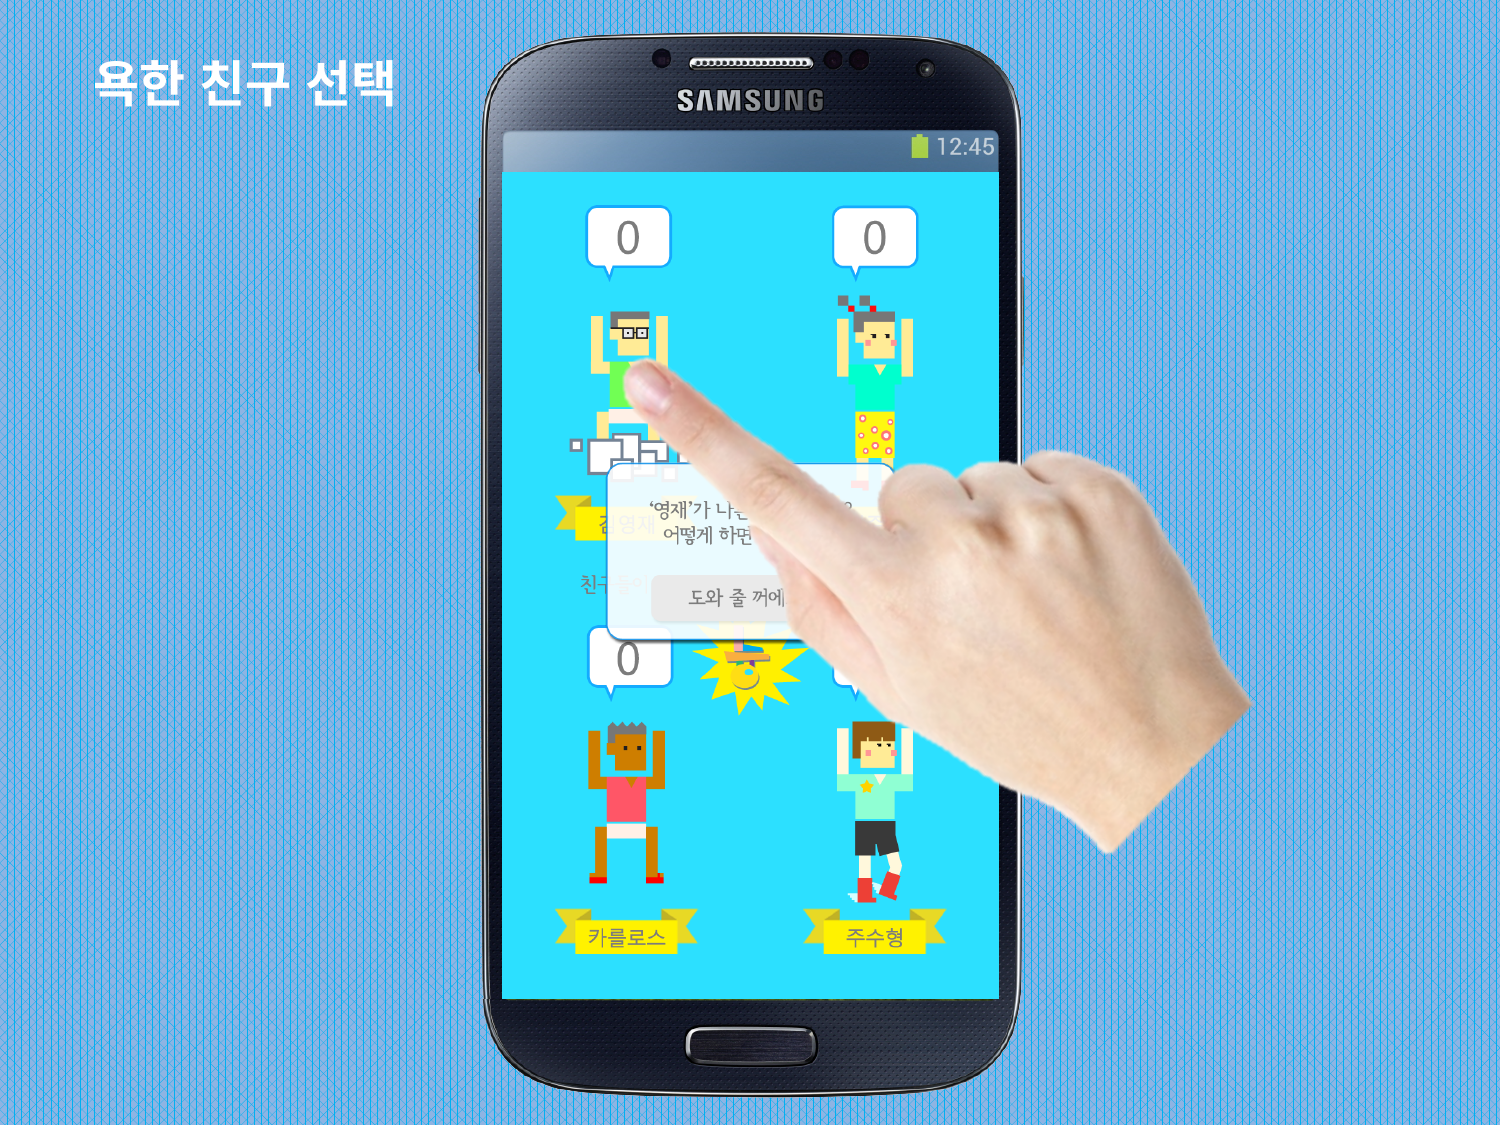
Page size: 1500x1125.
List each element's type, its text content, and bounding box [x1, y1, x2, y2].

picture [82, 529, 86, 539]
picture [212, 920, 217, 929]
picture [132, 232, 137, 240]
picture [191, 303, 195, 313]
picture [183, 972, 188, 980]
picture [227, 1007, 231, 1017]
picture [379, 149, 384, 169]
picture [1316, 1028, 1321, 1037]
picture [1396, 191, 1401, 199]
picture [1178, 78, 1183, 86]
picture [1396, 304, 1401, 312]
picture [1483, 93, 1488, 101]
picture [1396, 920, 1401, 929]
picture [1396, 458, 1401, 467]
picture [31, 848, 35, 919]
picture [1483, 833, 1488, 841]
picture [314, 920, 318, 960]
picture [1149, 1085, 1154, 1093]
picture [1418, 663, 1422, 693]
picture [1425, 1044, 1430, 1052]
picture [1375, 511, 1379, 694]
picture [212, 417, 217, 425]
picture [45, 1028, 50, 1037]
picture [183, 6, 188, 14]
picture [118, 935, 122, 945]
picture [16, 26, 20, 66]
picture [118, 185, 122, 205]
picture [1396, 78, 1401, 86]
picture [1295, 435, 1299, 847]
picture [132, 1116, 137, 1124]
picture [1382, 185, 1386, 205]
picture [16, 478, 20, 508]
picture [1483, 289, 1488, 297]
picture [263, 673, 267, 683]
picture [1483, 474, 1488, 482]
picture [1229, 971, 1234, 980]
picture [183, 602, 188, 610]
picture [1382, 442, 1386, 472]
picture [379, 540, 384, 549]
picture [379, 653, 384, 662]
picture [299, 535, 304, 544]
picture [161, 859, 166, 867]
picture [1360, 497, 1364, 710]
picture [132, 1085, 137, 1093]
picture [379, 694, 384, 703]
picture [1396, 211, 1401, 220]
picture [212, 1013, 217, 1021]
picture [161, 1003, 166, 1011]
picture [183, 715, 188, 723]
picture [82, 714, 86, 724]
picture [1193, 1048, 1197, 1058]
picture [1483, 1080, 1488, 1088]
picture [379, 355, 384, 364]
picture [1316, 853, 1321, 873]
picture [314, 26, 318, 44]
picture [132, 684, 137, 693]
picture [183, 489, 188, 497]
picture [299, 699, 304, 708]
picture [329, 437, 333, 549]
picture [212, 283, 217, 292]
picture [45, 535, 50, 544]
picture [212, 859, 217, 867]
picture [1098, 98, 1103, 107]
picture [1345, 889, 1350, 909]
picture [227, 822, 231, 832]
picture [1483, 381, 1488, 389]
picture [45, 699, 50, 708]
picture [1345, 98, 1350, 107]
picture [212, 365, 217, 374]
picture [1316, 370, 1321, 390]
picture [227, 709, 231, 719]
picture [1483, 813, 1488, 821]
picture [154, 488, 158, 498]
picture [1084, 113, 1088, 133]
picture [263, 303, 267, 313]
picture [299, 1079, 304, 1088]
picture [314, 211, 318, 251]
picture [45, 206, 50, 215]
picture [212, 437, 217, 446]
picture [154, 1115, 158, 1125]
picture [329, 1033, 333, 1073]
picture [212, 211, 217, 220]
picture [350, 432, 355, 441]
picture [1244, 0, 1248, 20]
picture [212, 622, 217, 631]
picture [314, 848, 318, 878]
picture [45, 565, 50, 575]
picture [132, 437, 137, 446]
picture [1483, 1, 1488, 9]
picture [314, 293, 318, 323]
picture [1316, 247, 1321, 256]
picture [1396, 406, 1401, 415]
picture [1483, 52, 1488, 60]
picture [299, 987, 304, 996]
picture [1483, 432, 1488, 441]
picture [118, 154, 122, 164]
picture [132, 1064, 137, 1073]
picture [45, 370, 50, 379]
picture [45, 853, 50, 862]
picture [1483, 165, 1488, 173]
picture [132, 129, 137, 138]
picture [379, 714, 384, 724]
picture [299, 586, 304, 595]
picture [161, 674, 166, 682]
picture [1425, 222, 1430, 230]
picture [299, 884, 304, 893]
picture [132, 355, 137, 364]
picture [227, 750, 231, 760]
picture [1483, 874, 1488, 882]
picture [212, 992, 217, 1001]
picture [1418, 365, 1422, 395]
picture [299, 452, 304, 462]
picture [183, 1054, 188, 1062]
picture [263, 601, 267, 611]
picture [1316, 432, 1321, 441]
picture [1367, 503, 1372, 702]
picture [1345, 1043, 1350, 1063]
picture [278, 699, 282, 739]
picture [16, 550, 20, 580]
picture [183, 16, 188, 24]
picture [241, 401, 246, 698]
picture [379, 1064, 384, 1073]
picture [1316, 997, 1321, 1006]
picture [1491, 41, 1495, 51]
picture [1084, 72, 1088, 92]
picture [299, 668, 304, 677]
picture [132, 561, 137, 569]
picture [350, 658, 355, 667]
picture [1149, 982, 1154, 990]
picture [561, 5, 565, 15]
picture [452, 591, 456, 611]
picture [416, 185, 420, 205]
picture [132, 263, 137, 271]
picture [161, 756, 166, 764]
picture [227, 154, 231, 164]
picture [1149, 16, 1154, 24]
picture [118, 565, 122, 575]
picture [67, 288, 71, 400]
picture [314, 663, 318, 693]
picture [1396, 6, 1401, 14]
picture [299, 360, 304, 369]
picture [1382, 329, 1386, 359]
picture [212, 684, 217, 692]
picture [299, 494, 304, 503]
picture [132, 427, 137, 436]
picture [212, 222, 217, 230]
picture [1098, 992, 1103, 1001]
picture [1345, 293, 1350, 313]
picture [82, 1012, 86, 1022]
picture [132, 776, 137, 785]
picture [1418, 180, 1422, 210]
picture [1382, 216, 1386, 246]
picture [1316, 391, 1321, 400]
picture [45, 843, 50, 852]
picture [45, 976, 50, 986]
picture [1382, 709, 1386, 729]
picture [191, 1084, 195, 1094]
picture [212, 735, 217, 744]
picture [183, 797, 188, 805]
picture [1229, 139, 1234, 148]
picture [1345, 375, 1350, 395]
picture [1178, 98, 1183, 107]
picture [379, 601, 384, 611]
picture [1433, 566, 1437, 633]
picture [379, 910, 384, 919]
picture [278, 514, 282, 544]
picture [183, 849, 188, 857]
picture [45, 802, 50, 811]
picture [1258, 997, 1263, 1125]
picture [161, 160, 166, 168]
picture [31, 622, 35, 662]
picture [45, 134, 50, 143]
picture [161, 458, 166, 466]
picture [1483, 679, 1488, 687]
picture [299, 185, 304, 194]
picture [379, 807, 384, 816]
picture [1345, 365, 1350, 374]
picture [45, 185, 50, 205]
picture [416, 113, 420, 133]
picture [31, 139, 35, 251]
picture [299, 288, 304, 297]
picture [379, 468, 384, 477]
picture [329, 252, 333, 323]
picture [314, 889, 318, 919]
picture [212, 396, 217, 405]
picture [212, 951, 217, 960]
picture [132, 931, 137, 939]
picture [299, 350, 304, 359]
picture [132, 520, 137, 528]
picture [299, 925, 304, 934]
picture [1316, 966, 1321, 986]
picture [132, 222, 137, 230]
picture [154, 704, 158, 724]
picture [16, 776, 20, 806]
picture [1396, 36, 1401, 45]
picture [350, 915, 355, 924]
picture [1483, 206, 1488, 214]
picture [1345, 961, 1350, 970]
picture [1273, 160, 1277, 969]
picture [379, 406, 384, 415]
picture [132, 139, 137, 148]
picture [1396, 334, 1401, 343]
picture [67, 812, 71, 883]
picture [299, 473, 304, 482]
picture [1178, 992, 1183, 1001]
picture [82, 416, 86, 426]
picture [1295, 144, 1299, 246]
picture [1229, 1074, 1234, 1083]
picture [154, 0, 158, 15]
picture [161, 345, 166, 353]
picture [1157, 77, 1161, 87]
picture [1157, 1012, 1161, 1022]
picture [1178, 972, 1183, 980]
picture [161, 643, 166, 651]
picture [1345, 838, 1350, 847]
picture [299, 298, 304, 307]
picture [416, 154, 420, 164]
picture [1483, 772, 1488, 780]
picture [161, 479, 166, 487]
picture [750, 0, 754, 15]
picture [1483, 854, 1488, 862]
picture [45, 822, 50, 832]
picture [212, 961, 217, 970]
picture [1149, 68, 1154, 76]
picture [1425, 530, 1430, 538]
picture [1345, 396, 1350, 405]
picture [45, 237, 50, 246]
picture [1353, 490, 1357, 717]
picture [314, 437, 318, 477]
picture [299, 730, 304, 739]
picture [31, 1074, 35, 1125]
picture [1396, 879, 1401, 888]
picture [1345, 766, 1350, 775]
picture [212, 818, 217, 826]
picture [1178, 88, 1183, 96]
picture [161, 1044, 166, 1052]
picture [45, 956, 50, 965]
picture [1048, 0, 1052, 15]
picture [183, 335, 188, 343]
picture [45, 925, 50, 934]
picture [379, 447, 384, 467]
picture [684, 1115, 689, 1125]
picture [1483, 556, 1488, 564]
picture [278, 360, 282, 400]
picture [212, 1023, 217, 1032]
picture [379, 776, 384, 785]
picture [379, 560, 384, 570]
picture [161, 818, 166, 826]
picture [191, 560, 195, 570]
picture [1483, 350, 1488, 358]
picture [1345, 817, 1350, 837]
picture [183, 201, 188, 209]
picture [161, 314, 166, 322]
picture [212, 6, 217, 14]
picture [350, 370, 355, 400]
picture [437, 699, 442, 996]
picture [329, 848, 333, 919]
picture [1084, 1038, 1088, 1068]
picture [1345, 786, 1350, 806]
picture [1396, 509, 1401, 518]
picture [132, 458, 137, 466]
picture [350, 555, 355, 585]
picture [1483, 1039, 1488, 1047]
picture [299, 966, 304, 975]
picture [1483, 1018, 1488, 1026]
picture [132, 314, 137, 323]
picture [379, 262, 384, 272]
picture [1483, 638, 1488, 646]
picture [132, 540, 137, 549]
picture [45, 52, 50, 61]
picture [1229, 1054, 1234, 1063]
picture [299, 740, 304, 749]
picture [1483, 1059, 1488, 1067]
picture [299, 154, 304, 164]
picture [1425, 273, 1430, 281]
picture [212, 1003, 217, 1011]
picture [183, 417, 188, 425]
picture [1382, 853, 1386, 873]
picture [1316, 874, 1321, 883]
picture [1483, 782, 1488, 790]
picture [183, 756, 188, 764]
picture [379, 488, 384, 498]
picture [1454, 586, 1459, 610]
picture [1316, 62, 1321, 71]
picture [1396, 160, 1401, 169]
picture [764, 1, 769, 9]
picture [452, 930, 456, 950]
picture [859, 5, 863, 15]
picture [546, 1, 551, 9]
picture [416, 750, 420, 760]
picture [132, 622, 137, 631]
picture [82, 221, 86, 241]
picture [1345, 57, 1350, 66]
picture [161, 602, 166, 610]
picture [278, 1110, 282, 1125]
picture [1447, 579, 1451, 618]
picture [452, 293, 456, 313]
picture [365, 0, 369, 44]
picture [350, 288, 355, 318]
picture [1396, 1043, 1401, 1052]
picture [132, 674, 137, 682]
picture [45, 812, 50, 821]
picture [183, 458, 188, 466]
picture [183, 253, 188, 261]
picture [1345, 478, 1350, 726]
picture [299, 555, 304, 564]
picture [227, 380, 231, 390]
picture [132, 191, 137, 199]
picture [1396, 88, 1401, 97]
picture [191, 786, 195, 796]
picture [379, 129, 384, 138]
picture [132, 951, 137, 960]
picture [452, 149, 456, 169]
picture [132, 242, 137, 251]
picture [416, 226, 420, 236]
picture [1396, 756, 1401, 765]
picture [132, 1074, 137, 1083]
picture [45, 884, 50, 893]
picture [1295, 252, 1299, 436]
picture [299, 1090, 304, 1099]
picture [299, 720, 304, 729]
picture [350, 956, 355, 965]
picture [118, 750, 122, 760]
picture [1178, 1003, 1183, 1011]
picture [16, 324, 20, 364]
picture [379, 673, 384, 683]
picture [45, 627, 50, 636]
picture [161, 181, 166, 189]
picture [212, 807, 217, 816]
picture [1048, 1084, 1052, 1104]
picture [1483, 987, 1488, 995]
picture [45, 247, 50, 256]
picture [1396, 715, 1401, 723]
picture [183, 304, 188, 312]
picture [452, 447, 456, 467]
picture [350, 257, 355, 287]
picture [1244, 1038, 1248, 1068]
picture [45, 483, 50, 492]
picture [45, 935, 50, 945]
picture [1418, 889, 1422, 919]
picture [299, 278, 304, 287]
picture [1316, 411, 1321, 431]
picture [314, 1002, 318, 1032]
picture [132, 869, 137, 877]
picture [212, 314, 217, 323]
picture [1120, 966, 1125, 1125]
picture [45, 11, 50, 20]
picture [82, 673, 86, 683]
picture [263, 488, 267, 498]
picture [299, 935, 304, 945]
picture [45, 21, 50, 30]
picture [16, 848, 20, 878]
picture [82, 303, 86, 313]
picture [16, 211, 20, 251]
picture [1396, 386, 1401, 395]
picture [1345, 283, 1350, 292]
picture [67, 514, 71, 585]
picture [278, 997, 282, 1037]
picture [314, 1115, 318, 1125]
picture [1491, 339, 1495, 349]
picture [1404, 538, 1408, 663]
picture [1316, 802, 1321, 811]
picture [379, 5, 384, 15]
picture [1483, 792, 1488, 800]
picture [1425, 828, 1430, 836]
picture [31, 776, 35, 847]
picture [1316, 401, 1321, 410]
picture [452, 817, 456, 837]
picture [437, 0, 442, 521]
picture [1345, 725, 1350, 734]
picture [1396, 1074, 1401, 1083]
picture [118, 257, 122, 277]
picture [1316, 288, 1321, 297]
picture [270, 412, 275, 420]
picture [132, 797, 137, 806]
picture [1396, 1054, 1401, 1063]
picture [1483, 268, 1488, 276]
picture [154, 560, 158, 580]
picture [459, 6, 464, 14]
picture [45, 62, 50, 71]
picture [1483, 617, 1488, 625]
picture [1483, 360, 1488, 369]
picture [1178, 140, 1183, 148]
picture [1483, 145, 1488, 153]
picture [161, 1095, 166, 1103]
picture [212, 530, 217, 538]
picture [212, 674, 217, 682]
picture [1098, 129, 1103, 138]
picture [1425, 78, 1430, 86]
picture [45, 319, 50, 328]
picture [379, 396, 384, 405]
picture [212, 848, 217, 857]
picture [1382, 1038, 1386, 1068]
picture [183, 931, 188, 939]
picture [278, 31, 282, 44]
picture [452, 704, 456, 724]
picture [1396, 848, 1401, 857]
picture [212, 304, 217, 312]
picture [132, 766, 137, 775]
picture [1396, 221, 1401, 230]
picture [1396, 57, 1401, 66]
picture [1396, 489, 1401, 497]
picture [183, 376, 188, 384]
picture [191, 231, 195, 241]
picture [1425, 458, 1430, 466]
picture [1149, 1075, 1154, 1083]
picture [299, 576, 304, 585]
picture [191, 529, 195, 539]
picture [379, 550, 384, 559]
picture [132, 252, 137, 261]
picture [1396, 180, 1401, 189]
picture [1382, 31, 1386, 61]
picture [45, 668, 50, 677]
picture [191, 673, 195, 683]
picture [67, 401, 71, 513]
picture [154, 221, 158, 241]
picture [1483, 946, 1488, 954]
picture [118, 524, 122, 534]
picture [132, 725, 137, 734]
picture [212, 499, 217, 507]
picture [212, 252, 217, 261]
picture [212, 489, 217, 497]
picture [1483, 700, 1488, 708]
picture [45, 493, 50, 503]
picture [299, 781, 304, 790]
picture [299, 319, 304, 328]
picture [452, 190, 456, 200]
picture [1345, 745, 1350, 765]
picture [16, 920, 20, 960]
picture [132, 417, 137, 425]
picture [161, 746, 166, 754]
picture [227, 411, 231, 421]
picture [1316, 278, 1321, 287]
picture [1345, 447, 1350, 467]
picture [132, 633, 137, 641]
picture [1483, 895, 1488, 903]
picture [1178, 1075, 1183, 1083]
picture [183, 838, 188, 846]
picture [379, 139, 384, 148]
picture [1098, 57, 1103, 66]
picture [1316, 1007, 1321, 1027]
picture [1483, 319, 1488, 328]
picture [416, 637, 420, 647]
picture [132, 509, 137, 518]
picture [1418, 478, 1422, 508]
picture [183, 499, 188, 507]
picture [67, 884, 71, 996]
picture [1418, 776, 1422, 806]
picture [212, 458, 217, 466]
picture [241, 120, 246, 400]
picture [299, 144, 304, 153]
picture [161, 705, 166, 713]
picture [379, 1074, 384, 1083]
picture [379, 663, 384, 672]
picture [1396, 201, 1401, 210]
picture [183, 736, 188, 744]
picture [1483, 628, 1488, 636]
picture [212, 890, 217, 898]
picture [452, 560, 456, 580]
picture [379, 375, 384, 385]
picture [1425, 869, 1430, 877]
picture [1425, 232, 1430, 240]
picture [1483, 134, 1488, 143]
picture [31, 437, 35, 477]
picture [1098, 1023, 1103, 1032]
picture [31, 252, 35, 323]
picture [183, 890, 188, 898]
picture [118, 339, 122, 349]
picture [1316, 113, 1321, 133]
picture [365, 1110, 369, 1125]
picture [161, 797, 166, 805]
picture [1483, 124, 1488, 132]
picture [1316, 72, 1321, 92]
picture [1396, 170, 1401, 179]
picture [161, 684, 166, 692]
picture [132, 365, 137, 374]
picture [212, 1075, 217, 1083]
picture [931, 1115, 936, 1124]
picture [132, 787, 137, 795]
picture [183, 551, 188, 559]
picture [212, 170, 217, 179]
picture [1396, 437, 1401, 446]
picture [31, 26, 35, 66]
picture [1425, 376, 1430, 384]
picture [263, 971, 267, 981]
picture [161, 489, 166, 497]
picture [1098, 1033, 1103, 1042]
picture [1324, 463, 1328, 748]
picture [379, 16, 384, 25]
picture [1149, 150, 1154, 158]
picture [16, 139, 20, 179]
picture [118, 298, 122, 318]
picture [1345, 992, 1350, 1001]
picture [1098, 1115, 1103, 1124]
picture [1418, 704, 1422, 734]
picture [299, 1028, 304, 1037]
picture [154, 262, 158, 282]
picture [299, 1048, 304, 1058]
picture [45, 997, 50, 1006]
picture [45, 648, 50, 657]
picture [1316, 93, 1321, 102]
picture [350, 843, 355, 852]
picture [132, 591, 137, 600]
picture [416, 0, 420, 20]
picture [1098, 1085, 1103, 1093]
picture [379, 170, 384, 179]
picture [299, 812, 304, 821]
picture [183, 787, 188, 795]
picture [161, 910, 166, 918]
picture [452, 786, 456, 796]
picture [1483, 340, 1488, 348]
picture [299, 956, 304, 965]
picture [132, 468, 137, 477]
picture [1345, 314, 1350, 323]
picture [1396, 1033, 1401, 1042]
picture [1396, 951, 1401, 960]
picture [1396, 417, 1401, 425]
picture [161, 777, 166, 785]
picture [350, 483, 355, 513]
picture [1425, 1013, 1430, 1021]
picture [16, 817, 20, 847]
picture [212, 972, 217, 980]
picture [459, 17, 464, 1113]
picture [183, 1085, 188, 1093]
picture [212, 1064, 217, 1073]
picture [212, 1095, 217, 1103]
picture [1345, 1105, 1350, 1114]
picture [1396, 745, 1401, 754]
picture [183, 191, 188, 199]
picture [1316, 442, 1321, 457]
picture [379, 427, 384, 436]
picture [212, 160, 217, 168]
picture [212, 129, 217, 138]
picture [299, 864, 304, 873]
picture [416, 298, 420, 318]
picture [1425, 304, 1430, 312]
picture [1396, 982, 1401, 991]
picture [1396, 869, 1401, 878]
picture [212, 571, 217, 579]
picture [350, 1069, 355, 1078]
picture [1483, 1111, 1488, 1119]
picture [452, 406, 456, 426]
picture [132, 1044, 137, 1052]
picture [365, 586, 369, 698]
picture [1418, 1115, 1422, 1125]
picture [67, 699, 71, 811]
picture [1483, 926, 1488, 934]
picture [1396, 293, 1401, 302]
picture [183, 818, 188, 826]
picture [1098, 1074, 1103, 1083]
picture [1098, 36, 1103, 45]
picture [1418, 252, 1422, 282]
picture [132, 201, 137, 210]
picture [314, 519, 318, 549]
picture [350, 771, 355, 780]
picture [45, 915, 50, 924]
picture [452, 971, 456, 991]
picture [379, 622, 384, 631]
picture [350, 31, 355, 44]
picture [299, 822, 304, 831]
picture [1396, 828, 1401, 836]
picture [329, 0, 333, 25]
picture [299, 309, 304, 318]
picture [299, 504, 304, 513]
picture [45, 1089, 50, 1099]
picture [1345, 879, 1350, 888]
picture [379, 920, 384, 929]
picture [1382, 822, 1386, 842]
picture [45, 761, 50, 770]
picture [1418, 447, 1422, 467]
picture [212, 386, 217, 394]
picture [1149, 37, 1154, 45]
picture [1396, 16, 1401, 25]
picture [212, 910, 217, 918]
picture [1418, 108, 1422, 138]
picture [16, 293, 20, 323]
picture [299, 237, 304, 246]
picture [416, 822, 420, 832]
picture [299, 915, 304, 924]
picture [45, 411, 50, 421]
picture [474, 0, 1255, 1125]
picture [452, 632, 456, 652]
picture [416, 1048, 420, 1058]
picture [299, 617, 304, 626]
picture [45, 339, 50, 349]
picture [31, 324, 35, 364]
picture [1258, 0, 1263, 996]
picture [1396, 149, 1401, 158]
picture [263, 262, 267, 272]
picture [1345, 26, 1350, 35]
picture [416, 863, 420, 873]
picture [1345, 108, 1350, 128]
picture [132, 1054, 137, 1062]
picture [45, 1059, 50, 1068]
picture [1418, 552, 1422, 648]
picture [350, 586, 355, 616]
picture [132, 910, 137, 919]
picture [379, 1115, 384, 1124]
picture [1316, 781, 1321, 801]
picture [31, 1033, 35, 1073]
picture [132, 879, 137, 888]
picture [416, 935, 420, 945]
picture [1345, 1033, 1350, 1042]
picture [118, 894, 122, 914]
picture [1425, 150, 1430, 158]
picture [1396, 530, 1401, 671]
picture [379, 314, 384, 323]
picture [1178, 119, 1183, 127]
picture [1483, 648, 1488, 656]
picture [1178, 982, 1183, 990]
picture [299, 381, 304, 390]
picture [1098, 47, 1103, 56]
picture [416, 668, 420, 688]
picture [227, 226, 231, 236]
picture [416, 483, 420, 503]
picture [401, 0, 405, 44]
picture [212, 705, 217, 713]
picture [45, 329, 50, 338]
picture [750, 1115, 754, 1125]
picture [350, 1079, 355, 1109]
picture [299, 0, 304, 9]
picture [1178, 1054, 1183, 1062]
picture [329, 776, 333, 847]
picture [227, 976, 231, 986]
picture [350, 473, 355, 482]
picture [183, 263, 188, 271]
picture [270, 566, 275, 574]
picture [299, 1110, 304, 1119]
picture [379, 365, 384, 374]
picture [452, 108, 456, 128]
picture [1483, 453, 1488, 461]
picture [1396, 817, 1401, 826]
picture [299, 226, 304, 236]
picture [1149, 972, 1154, 980]
picture [299, 442, 304, 451]
picture [263, 416, 267, 426]
picture [401, 848, 405, 1125]
picture [416, 709, 420, 729]
picture [1396, 787, 1401, 795]
picture [132, 1105, 137, 1114]
picture [1149, 47, 1154, 55]
picture [82, 262, 86, 272]
picture [161, 150, 166, 158]
picture [452, 36, 456, 56]
picture [379, 1002, 384, 1011]
picture [1098, 1054, 1103, 1063]
picture [416, 966, 420, 986]
picture [1389, 524, 1393, 679]
picture [1229, 1002, 1234, 1011]
picture [1483, 669, 1488, 677]
picture [299, 977, 304, 986]
picture [1425, 643, 1430, 651]
picture [350, 730, 355, 739]
picture [1483, 484, 1488, 492]
picture [16, 406, 20, 436]
picture [132, 961, 137, 970]
picture [212, 941, 217, 949]
picture [314, 622, 318, 662]
picture [45, 555, 50, 564]
picture [1425, 407, 1430, 415]
picture [212, 900, 217, 908]
picture [183, 643, 188, 651]
picture [161, 386, 166, 394]
picture [902, 6, 907, 14]
picture [45, 442, 50, 451]
picture [379, 735, 384, 744]
picture [1418, 67, 1422, 97]
picture [183, 612, 188, 620]
picture [1149, 6, 1154, 14]
picture [191, 447, 195, 457]
picture [379, 334, 384, 354]
picture [191, 1012, 195, 1022]
picture [416, 411, 420, 431]
picture [1425, 6, 1430, 14]
picture [154, 293, 158, 313]
picture [350, 853, 355, 883]
picture [1244, 72, 1248, 102]
picture [1411, 545, 1415, 656]
picture [16, 252, 20, 282]
picture [1396, 67, 1401, 76]
picture [1149, 119, 1154, 127]
picture [1418, 221, 1422, 241]
picture [365, 401, 369, 585]
picture [1229, 1115, 1234, 1124]
picture [1367, 0, 1372, 502]
picture [1382, 370, 1386, 390]
picture [45, 360, 50, 369]
picture [1483, 278, 1488, 286]
picture [82, 899, 86, 909]
picture [1483, 371, 1488, 379]
picture [1396, 252, 1401, 261]
picture [1149, 1023, 1154, 1031]
picture [154, 858, 158, 878]
picture [278, 1038, 282, 1068]
picture [1280, 1074, 1284, 1104]
picture [212, 540, 217, 549]
picture [401, 545, 405, 847]
picture [263, 1012, 267, 1022]
picture [183, 828, 188, 836]
picture [278, 175, 282, 215]
picture [1396, 478, 1401, 487]
picture [132, 324, 137, 333]
picture [379, 293, 384, 302]
picture [132, 571, 137, 579]
picture [1483, 176, 1488, 184]
picture [212, 1044, 217, 1052]
picture [183, 160, 188, 168]
picture [45, 1007, 50, 1017]
picture [212, 931, 217, 939]
picture [379, 416, 384, 426]
picture [270, 936, 275, 944]
picture [546, 1111, 551, 1119]
picture [379, 1095, 384, 1104]
picture [132, 1023, 137, 1032]
picture [67, 103, 71, 287]
picture [1229, 1084, 1234, 1093]
picture [183, 1095, 188, 1103]
picture [299, 792, 304, 801]
picture [278, 771, 282, 811]
picture [299, 1059, 304, 1068]
picture [183, 777, 188, 785]
picture [1483, 504, 1488, 512]
picture [191, 601, 195, 611]
picture [270, 1049, 275, 1057]
picture [132, 643, 137, 651]
picture [154, 899, 158, 909]
picture [45, 1069, 50, 1078]
picture [227, 339, 231, 349]
picture [379, 1033, 384, 1042]
picture [183, 438, 188, 446]
picture [350, 442, 355, 472]
picture [1345, 139, 1350, 148]
picture [1345, 16, 1350, 25]
picture [1345, 427, 1350, 436]
picture [45, 298, 50, 308]
picture [1396, 704, 1401, 713]
picture [1418, 858, 1422, 878]
picture [1048, 108, 1052, 128]
picture [0, 0, 6, 1125]
picture [1229, 88, 1234, 97]
picture [1316, 360, 1321, 369]
picture [132, 602, 137, 610]
picture [1178, 1033, 1183, 1042]
picture [1345, 807, 1350, 816]
picture [1345, 1074, 1350, 1083]
picture [1425, 1116, 1430, 1124]
picture [1149, 109, 1154, 117]
picture [212, 324, 217, 333]
picture [1280, 67, 1284, 97]
picture [1345, 77, 1350, 97]
picture [161, 366, 166, 374]
picture [118, 1007, 122, 1027]
picture [161, 787, 166, 795]
picture [183, 530, 188, 538]
picture [118, 452, 122, 462]
picture [1483, 309, 1488, 317]
picture [212, 797, 217, 805]
picture [45, 401, 50, 410]
picture [45, 689, 50, 698]
picture [1331, 0, 1335, 740]
picture [1178, 1023, 1183, 1031]
picture [1316, 329, 1321, 359]
picture [365, 884, 369, 996]
picture [132, 211, 137, 220]
picture [1483, 525, 1488, 533]
picture [1316, 1038, 1321, 1068]
picture [1345, 129, 1350, 138]
picture [1396, 263, 1401, 271]
picture [45, 1079, 50, 1088]
picture [1244, 1079, 1248, 1109]
picture [1425, 520, 1430, 528]
picture [45, 216, 50, 225]
picture [1316, 103, 1321, 112]
picture [1396, 119, 1401, 127]
picture [191, 375, 195, 385]
picture [314, 1074, 318, 1104]
picture [1178, 6, 1183, 14]
picture [1331, 739, 1335, 1125]
picture [183, 1044, 188, 1052]
picture [1396, 1002, 1401, 1011]
picture [82, 190, 86, 200]
picture [1483, 443, 1488, 451]
picture [45, 226, 50, 236]
picture [1483, 73, 1488, 81]
picture [1483, 330, 1488, 338]
picture [132, 941, 137, 949]
picture [1098, 1105, 1103, 1114]
picture [299, 771, 304, 780]
picture [212, 242, 217, 251]
picture [1280, 1002, 1284, 1032]
picture [299, 566, 304, 575]
picture [350, 884, 355, 914]
picture [154, 745, 158, 765]
picture [1316, 0, 1321, 20]
picture [379, 869, 384, 878]
picture [1396, 376, 1401, 384]
picture [1396, 838, 1401, 847]
picture [416, 555, 420, 575]
picture [299, 637, 304, 647]
picture [1396, 1095, 1401, 1104]
picture [191, 5, 195, 15]
picture [1396, 900, 1401, 908]
picture [45, 586, 50, 595]
picture [314, 365, 318, 395]
picture [1425, 1054, 1430, 1062]
picture [161, 499, 166, 507]
picture [82, 745, 86, 765]
picture [212, 407, 217, 415]
picture [132, 715, 137, 723]
picture [329, 324, 333, 364]
picture [31, 550, 35, 621]
picture [191, 262, 195, 272]
picture [1229, 982, 1234, 991]
picture [1229, 1033, 1234, 1042]
picture [299, 1069, 304, 1078]
picture [183, 962, 188, 970]
picture [161, 232, 166, 240]
picture [1178, 68, 1183, 76]
picture [278, 401, 282, 441]
picture [1295, 0, 1299, 138]
picture [263, 786, 267, 796]
picture [132, 992, 137, 1001]
picture [132, 746, 137, 754]
picture [1425, 37, 1430, 45]
picture [350, 925, 355, 955]
picture [82, 858, 86, 868]
picture [183, 705, 188, 713]
picture [45, 309, 50, 318]
picture [1280, 1043, 1284, 1063]
picture [1244, 966, 1248, 996]
picture [1396, 242, 1401, 251]
picture [1382, 925, 1386, 955]
picture [16, 961, 20, 991]
picture [154, 601, 158, 611]
picture [350, 1038, 355, 1068]
picture [467, 11, 471, 1119]
picture [350, 966, 355, 996]
picture [45, 863, 50, 873]
picture [1396, 47, 1401, 56]
picture [350, 319, 355, 328]
picture [132, 406, 137, 415]
picture [16, 663, 20, 693]
picture [1483, 607, 1488, 615]
picture [1149, 1034, 1154, 1042]
picture [82, 971, 86, 981]
picture [212, 787, 217, 795]
picture [1483, 710, 1488, 718]
picture [161, 417, 166, 425]
picture [270, 525, 275, 533]
picture [1425, 489, 1430, 497]
picture [329, 622, 333, 662]
picture [314, 324, 318, 364]
picture [329, 920, 333, 960]
picture [132, 499, 137, 508]
picture [1098, 67, 1103, 76]
picture [183, 242, 188, 250]
picture [278, 586, 282, 626]
picture [161, 869, 166, 877]
picture [379, 190, 384, 200]
picture [132, 345, 137, 353]
picture [212, 561, 217, 569]
picture [1098, 6, 1103, 14]
picture [183, 664, 188, 672]
picture [227, 637, 231, 647]
picture [161, 273, 166, 281]
picture [452, 899, 456, 909]
picture [1316, 1079, 1321, 1099]
picture [132, 663, 137, 672]
picture [45, 288, 50, 297]
picture [910, 1115, 914, 1125]
picture [1483, 114, 1488, 122]
picture [118, 863, 122, 873]
picture [1396, 961, 1401, 970]
picture [299, 401, 304, 410]
picture [45, 730, 50, 739]
picture [154, 971, 158, 991]
picture [1418, 1043, 1422, 1063]
picture [1345, 242, 1350, 251]
picture [299, 411, 304, 420]
picture [1483, 977, 1488, 985]
picture [191, 416, 195, 426]
picture [132, 180, 137, 189]
picture [1396, 355, 1401, 364]
picture [1316, 21, 1321, 30]
picture [1309, 449, 1313, 764]
picture [1483, 299, 1488, 307]
picture [1483, 741, 1488, 749]
picture [350, 699, 355, 729]
picture [183, 325, 188, 333]
picture [103, 0, 108, 44]
picture [183, 407, 188, 415]
picture [1396, 1023, 1401, 1032]
picture [1316, 987, 1321, 996]
picture [314, 180, 318, 210]
picture [379, 879, 384, 888]
picture [161, 931, 166, 939]
picture [183, 345, 188, 353]
picture [1396, 1085, 1401, 1093]
picture [278, 1069, 282, 1109]
picture [350, 247, 355, 256]
picture [299, 216, 304, 225]
picture [45, 514, 50, 523]
picture [270, 340, 275, 348]
picture [1345, 468, 1350, 477]
picture [1382, 781, 1386, 801]
picture [299, 1018, 304, 1027]
picture [132, 448, 137, 456]
picture [270, 638, 275, 646]
picture [299, 1038, 304, 1047]
picture [1316, 31, 1321, 61]
picture [1157, 5, 1161, 15]
picture [191, 1043, 195, 1053]
picture [1316, 894, 1321, 914]
picture [132, 889, 137, 898]
picture [132, 489, 137, 497]
picture [1483, 1008, 1488, 1016]
picture [132, 807, 137, 816]
picture [1316, 319, 1321, 328]
picture [452, 505, 456, 551]
picture [1316, 144, 1321, 174]
picture [270, 227, 275, 235]
picture [227, 1048, 231, 1058]
picture [1345, 1084, 1350, 1104]
picture [379, 982, 384, 991]
picture [299, 1007, 304, 1016]
picture [278, 247, 282, 287]
picture [161, 828, 166, 836]
picture [1418, 406, 1422, 436]
picture [82, 601, 86, 611]
picture [278, 956, 282, 996]
picture [1483, 843, 1488, 852]
picture [183, 1013, 188, 1021]
picture [314, 961, 318, 991]
picture [1425, 448, 1430, 456]
picture [1098, 1064, 1103, 1073]
picture [154, 447, 158, 467]
picture [45, 380, 50, 390]
picture [1178, 57, 1183, 66]
picture [212, 1105, 217, 1114]
picture [183, 951, 188, 959]
picture [278, 0, 282, 30]
picture [1149, 78, 1154, 86]
picture [1418, 519, 1422, 539]
picture [212, 633, 217, 641]
picture [1483, 422, 1488, 430]
picture [161, 520, 166, 528]
picture [278, 442, 282, 472]
picture [183, 725, 188, 733]
picture [45, 165, 50, 174]
picture [212, 1033, 217, 1042]
picture [1483, 864, 1488, 872]
picture [379, 961, 384, 970]
picture [183, 1034, 188, 1042]
picture [299, 648, 304, 657]
picture [1367, 701, 1372, 1125]
picture [45, 658, 50, 667]
picture [1483, 42, 1488, 50]
picture [82, 447, 86, 467]
picture [1345, 910, 1350, 919]
picture [350, 120, 355, 133]
picture [1425, 746, 1430, 754]
picture [416, 894, 420, 914]
picture [45, 905, 50, 914]
picture [1382, 1079, 1386, 1099]
picture [183, 520, 188, 528]
picture [299, 175, 304, 184]
picture [183, 294, 188, 302]
picture [161, 407, 166, 415]
picture [379, 797, 384, 806]
picture [1229, 1043, 1234, 1052]
picture [1483, 587, 1488, 595]
picture [299, 21, 304, 30]
picture [314, 139, 318, 179]
picture [1193, 41, 1197, 51]
picture [1382, 1007, 1386, 1027]
picture [379, 899, 384, 909]
picture [45, 1048, 50, 1058]
picture [1483, 576, 1488, 584]
picture [278, 329, 282, 359]
picture [183, 746, 188, 754]
picture [161, 1013, 166, 1021]
picture [1483, 515, 1488, 523]
picture [212, 766, 217, 775]
picture [270, 155, 275, 163]
picture [212, 427, 217, 436]
picture [416, 596, 420, 616]
picture [1229, 6, 1234, 15]
picture [103, 120, 108, 1125]
picture [45, 257, 50, 266]
picture [118, 966, 122, 986]
picture [161, 890, 166, 898]
picture [1396, 930, 1401, 939]
picture [45, 894, 50, 904]
picture [525, 0, 529, 10]
picture [212, 612, 217, 620]
picture [191, 488, 195, 498]
picture [132, 756, 137, 764]
picture [379, 324, 384, 333]
picture [212, 746, 217, 754]
picture [1418, 930, 1422, 950]
picture [154, 786, 158, 796]
picture [1396, 139, 1401, 148]
picture [45, 278, 50, 287]
picture [161, 900, 166, 908]
picture [452, 1115, 456, 1125]
picture [1229, 26, 1234, 35]
picture [1048, 1043, 1052, 1063]
picture [45, 709, 50, 719]
picture [45, 576, 50, 585]
picture [16, 437, 20, 477]
picture [278, 658, 282, 698]
picture [1266, 156, 1270, 964]
picture [379, 858, 384, 868]
picture [1483, 1028, 1488, 1037]
picture [1454, 0, 1459, 587]
picture [350, 401, 355, 431]
picture [299, 124, 304, 133]
picture [1178, 1095, 1183, 1103]
picture [1345, 1002, 1350, 1022]
picture [1425, 931, 1430, 939]
picture [183, 633, 188, 641]
picture [1178, 1044, 1183, 1052]
picture [132, 972, 137, 980]
picture [1483, 566, 1488, 574]
picture [365, 812, 369, 883]
picture [299, 596, 304, 605]
picture [1382, 0, 1386, 20]
picture [844, 1, 849, 9]
picture [379, 1084, 384, 1094]
picture [1483, 227, 1488, 235]
picture [1345, 170, 1350, 179]
picture [132, 273, 137, 282]
picture [45, 874, 50, 883]
picture [45, 1100, 50, 1109]
picture [161, 612, 166, 620]
picture [263, 5, 267, 15]
picture [1425, 818, 1430, 826]
picture [1316, 822, 1321, 842]
picture [299, 524, 304, 533]
picture [1345, 930, 1350, 950]
picture [161, 376, 166, 384]
picture [1345, 180, 1350, 210]
picture [379, 817, 384, 826]
picture [45, 463, 50, 472]
picture [16, 108, 20, 138]
picture [183, 1075, 188, 1083]
picture [1149, 1064, 1154, 1072]
picture [1483, 1100, 1488, 1108]
picture [1178, 1116, 1183, 1124]
picture [161, 1054, 166, 1062]
picture [183, 222, 188, 230]
picture [118, 668, 122, 688]
picture [212, 376, 217, 384]
picture [270, 864, 275, 872]
picture [1483, 535, 1488, 543]
picture [1316, 843, 1321, 852]
picture [1345, 858, 1350, 878]
picture [379, 971, 384, 981]
picture [416, 1007, 420, 1027]
picture [1396, 1115, 1401, 1124]
picture [1483, 1049, 1488, 1057]
picture [1178, 109, 1183, 117]
picture [1345, 211, 1350, 220]
picture [161, 592, 166, 600]
picture [1302, 442, 1306, 771]
picture [299, 853, 304, 862]
picture [1345, 355, 1350, 364]
picture [1316, 185, 1321, 205]
picture [314, 704, 318, 734]
picture [1345, 252, 1350, 261]
picture [183, 540, 188, 548]
picture [1316, 257, 1321, 277]
picture [227, 565, 231, 575]
picture [183, 479, 188, 487]
picture [183, 366, 188, 374]
picture [132, 859, 137, 867]
picture [1483, 412, 1488, 420]
picture [45, 833, 50, 842]
picture [161, 1085, 166, 1093]
picture [1244, 1110, 1248, 1125]
picture [45, 473, 50, 482]
picture [212, 869, 217, 877]
picture [1098, 1002, 1103, 1011]
picture [45, 82, 50, 92]
picture [1396, 273, 1401, 282]
picture [1483, 32, 1488, 40]
picture [379, 242, 384, 251]
picture [437, 997, 442, 1125]
picture [379, 725, 384, 734]
picture [314, 406, 318, 436]
picture [365, 699, 369, 811]
picture [314, 478, 318, 508]
text_box 욕한 친구 선택 [79, 44, 413, 120]
picture [183, 900, 188, 908]
picture [118, 637, 122, 647]
picture [1229, 57, 1234, 66]
picture [1483, 217, 1488, 225]
picture [379, 221, 384, 241]
picture [118, 226, 122, 236]
picture [1418, 961, 1422, 991]
picture [1425, 1085, 1430, 1093]
picture [401, 144, 405, 246]
picture [844, 1111, 849, 1119]
picture [132, 735, 137, 744]
picture [132, 304, 137, 312]
picture [1345, 334, 1350, 354]
picture [132, 26, 137, 35]
picture [299, 391, 304, 400]
picture [350, 514, 355, 544]
picture [118, 411, 122, 431]
picture [1345, 262, 1350, 282]
picture [1229, 1064, 1234, 1073]
picture [1229, 77, 1234, 86]
picture [1396, 725, 1401, 734]
picture [416, 257, 420, 277]
picture [1418, 334, 1422, 354]
picture [45, 545, 50, 554]
picture [379, 180, 384, 189]
picture [1178, 37, 1183, 45]
picture [379, 509, 384, 518]
picture [299, 658, 304, 667]
picture [16, 704, 20, 734]
picture [1229, 98, 1234, 107]
picture [1425, 160, 1430, 168]
picture [227, 452, 231, 462]
picture [1149, 1013, 1154, 1021]
picture [132, 293, 137, 302]
picture [212, 581, 217, 590]
picture [263, 190, 267, 200]
picture [154, 673, 158, 693]
picture [1483, 155, 1488, 163]
picture [118, 596, 122, 616]
picture [1316, 175, 1321, 184]
picture [1229, 1095, 1234, 1104]
picture [1396, 1064, 1401, 1073]
picture [416, 781, 420, 801]
picture [1149, 1095, 1154, 1103]
picture [1178, 1064, 1183, 1073]
picture [299, 432, 304, 441]
picture [183, 27, 188, 35]
picture [45, 596, 50, 606]
picture [212, 16, 217, 25]
picture [278, 555, 282, 585]
picture [1149, 1116, 1154, 1124]
picture [183, 684, 188, 692]
picture [379, 26, 384, 35]
picture [16, 509, 20, 549]
picture [1483, 83, 1488, 91]
picture [191, 971, 195, 981]
picture [212, 355, 217, 364]
picture [191, 642, 195, 652]
picture [1229, 108, 1234, 117]
picture [1425, 119, 1430, 127]
picture [1382, 483, 1386, 503]
picture [329, 139, 333, 251]
picture [132, 550, 137, 559]
picture [16, 622, 20, 662]
picture [1425, 345, 1430, 353]
picture [379, 1043, 384, 1063]
picture [241, 699, 246, 996]
picture [1280, 0, 1284, 25]
picture [1396, 992, 1401, 1001]
picture [212, 592, 217, 600]
picture [416, 1079, 420, 1099]
picture [1483, 258, 1488, 266]
picture [1382, 144, 1386, 174]
picture [1396, 396, 1401, 405]
picture [1316, 298, 1321, 318]
picture [1229, 16, 1234, 25]
picture [793, 1, 798, 9]
picture [379, 632, 384, 652]
picture [1396, 859, 1401, 867]
picture [1483, 915, 1488, 923]
picture [132, 1002, 137, 1011]
picture [299, 709, 304, 718]
picture [299, 247, 304, 256]
picture [379, 303, 384, 313]
picture [416, 72, 420, 92]
picture [183, 314, 188, 322]
picture [1178, 47, 1183, 55]
picture [314, 735, 318, 775]
picture [1425, 191, 1430, 199]
picture [1483, 196, 1488, 204]
picture [379, 612, 384, 621]
picture [1345, 149, 1350, 169]
picture [191, 899, 195, 909]
picture [212, 550, 217, 559]
picture [183, 232, 188, 240]
picture [379, 36, 384, 44]
picture [1396, 26, 1401, 35]
picture [1425, 715, 1430, 723]
picture [1396, 499, 1401, 508]
picture [212, 694, 217, 703]
picture [314, 550, 318, 580]
picture [270, 453, 275, 461]
picture [45, 72, 50, 81]
picture [45, 0, 50, 10]
picture [1229, 129, 1234, 138]
picture [183, 140, 188, 148]
picture [212, 1085, 217, 1093]
picture [452, 1002, 456, 1022]
picture [379, 684, 384, 693]
picture [45, 781, 50, 790]
picture [350, 812, 355, 842]
picture [379, 786, 384, 796]
picture [299, 874, 304, 883]
picture [1345, 36, 1350, 56]
picture [45, 350, 50, 359]
picture [314, 591, 318, 621]
picture [350, 740, 355, 770]
picture [329, 550, 333, 621]
picture [350, 1110, 355, 1125]
picture [191, 940, 195, 950]
picture [299, 905, 304, 914]
picture [1483, 761, 1488, 769]
picture [299, 370, 304, 379]
picture [132, 170, 137, 179]
picture [132, 1013, 137, 1021]
picture [1316, 771, 1321, 780]
picture [45, 31, 50, 40]
picture [1483, 885, 1488, 893]
picture [299, 679, 304, 688]
picture [1098, 1095, 1103, 1104]
picture [350, 617, 355, 626]
picture [45, 720, 50, 729]
picture [132, 848, 137, 857]
picture [299, 483, 304, 492]
picture [1295, 848, 1299, 1125]
picture [45, 740, 50, 749]
picture [82, 334, 86, 354]
picture [132, 1033, 137, 1042]
picture [314, 817, 318, 847]
picture [1382, 298, 1386, 318]
picture [1244, 103, 1248, 133]
picture [1316, 206, 1321, 215]
picture [212, 181, 217, 189]
picture [1382, 72, 1386, 92]
picture [1382, 894, 1386, 914]
picture [1229, 36, 1234, 45]
picture [1418, 817, 1422, 837]
picture [212, 715, 217, 723]
picture [82, 5, 86, 15]
picture [1418, 1074, 1422, 1104]
picture [82, 1084, 86, 1094]
picture [299, 761, 304, 770]
picture [1396, 972, 1401, 980]
picture [1316, 1110, 1321, 1119]
picture [1178, 16, 1183, 24]
picture [299, 545, 304, 554]
picture [118, 822, 122, 832]
picture [16, 67, 20, 97]
picture [1149, 129, 1154, 137]
picture [212, 643, 217, 651]
picture [1396, 447, 1401, 456]
picture [183, 653, 188, 661]
picture [416, 41, 420, 51]
picture [350, 329, 355, 359]
picture [278, 473, 282, 513]
picture [45, 607, 50, 616]
picture [1316, 754, 1321, 770]
picture [45, 524, 50, 534]
picture [379, 120, 384, 128]
picture [45, 750, 50, 760]
picture [1280, 1115, 1284, 1125]
picture [212, 468, 217, 477]
picture [67, 997, 71, 1109]
picture [299, 627, 304, 636]
picture [212, 232, 217, 240]
picture [45, 124, 50, 133]
picture [1084, 0, 1088, 20]
picture [1382, 740, 1386, 770]
picture [1396, 283, 1401, 292]
picture [379, 838, 384, 847]
picture [132, 335, 137, 343]
picture [1178, 150, 1183, 158]
picture [212, 756, 217, 764]
picture [299, 31, 304, 40]
picture [132, 828, 137, 836]
picture [67, 0, 71, 102]
picture [1316, 925, 1321, 955]
picture [16, 1033, 20, 1073]
picture [1084, 31, 1088, 61]
picture [1345, 848, 1350, 857]
picture [161, 1075, 166, 1083]
picture [1425, 941, 1430, 949]
picture [154, 817, 158, 837]
picture [597, 0, 602, 9]
picture [1229, 47, 1234, 56]
picture [1345, 971, 1350, 991]
picture [1396, 910, 1401, 919]
picture [1316, 915, 1321, 924]
picture [299, 946, 304, 955]
picture [118, 0, 122, 20]
picture [212, 879, 217, 888]
picture [1149, 88, 1154, 96]
picture [1098, 1043, 1103, 1052]
picture [183, 941, 188, 949]
picture [329, 120, 333, 138]
picture [183, 859, 188, 867]
picture [931, 6, 936, 15]
picture [183, 571, 188, 579]
picture [31, 0, 35, 25]
picture [1418, 36, 1422, 56]
picture [1396, 519, 1401, 528]
picture [263, 375, 267, 385]
picture [452, 375, 456, 395]
picture [1338, 476, 1342, 733]
picture [45, 175, 50, 184]
picture [1483, 689, 1488, 697]
picture [1483, 658, 1488, 667]
picture [45, 1038, 50, 1047]
picture [278, 144, 282, 174]
picture [132, 982, 137, 991]
picture [299, 134, 304, 143]
picture [314, 776, 318, 806]
picture [379, 252, 384, 261]
picture [183, 427, 188, 435]
picture [1396, 1013, 1401, 1021]
picture [1396, 684, 1401, 693]
picture [1382, 113, 1386, 133]
picture [132, 1095, 137, 1104]
picture [82, 375, 86, 385]
picture [1425, 335, 1430, 343]
picture [350, 0, 355, 20]
picture [329, 961, 333, 1032]
picture [45, 771, 50, 780]
picture [379, 519, 384, 539]
picture [212, 294, 217, 302]
picture [1418, 149, 1422, 169]
picture [227, 678, 231, 688]
picture [1425, 859, 1430, 867]
picture [1483, 21, 1488, 30]
picture [183, 910, 188, 918]
picture [1345, 67, 1350, 76]
picture [154, 190, 158, 200]
picture [1345, 406, 1350, 426]
picture [416, 370, 420, 390]
picture [1483, 1070, 1488, 1078]
picture [31, 478, 35, 549]
picture [161, 222, 166, 230]
picture [1345, 324, 1350, 333]
picture [452, 77, 456, 97]
picture [1316, 884, 1321, 893]
picture [132, 694, 137, 703]
picture [45, 791, 50, 801]
picture [45, 637, 50, 647]
picture [329, 365, 333, 436]
picture [270, 823, 275, 831]
picture [132, 6, 137, 14]
picture [1316, 134, 1321, 143]
picture [212, 201, 217, 209]
picture [227, 863, 231, 873]
picture [45, 103, 50, 112]
picture [1098, 108, 1103, 117]
picture [45, 41, 50, 51]
picture [1483, 62, 1488, 71]
picture [1483, 1090, 1488, 1098]
picture [191, 149, 195, 159]
picture [299, 257, 304, 266]
picture [1425, 558, 1430, 641]
picture [350, 668, 355, 698]
picture [379, 273, 384, 282]
picture [1316, 1100, 1321, 1109]
picture [379, 283, 384, 292]
picture [118, 1079, 122, 1099]
picture [191, 858, 195, 868]
picture [1244, 31, 1248, 61]
picture [270, 268, 275, 276]
picture [314, 0, 318, 25]
picture [437, 520, 442, 698]
picture [1178, 1085, 1183, 1093]
picture [263, 1084, 267, 1094]
picture [1098, 88, 1103, 97]
picture [212, 653, 217, 662]
picture [278, 925, 282, 955]
picture [299, 196, 304, 205]
picture [1483, 11, 1488, 19]
picture [132, 386, 137, 395]
picture [183, 561, 188, 569]
picture [379, 992, 384, 1001]
picture [1316, 1069, 1321, 1078]
picture [154, 632, 158, 652]
picture [82, 1043, 86, 1063]
picture [452, 262, 456, 282]
picture [1149, 1003, 1154, 1011]
picture [350, 216, 355, 246]
picture [278, 627, 282, 657]
picture [1229, 1023, 1234, 1032]
picture [1157, 1084, 1161, 1094]
picture [161, 982, 166, 990]
picture [1316, 812, 1321, 821]
picture [278, 884, 282, 924]
picture [299, 750, 304, 760]
picture [314, 120, 318, 138]
picture [299, 802, 304, 811]
picture [1396, 232, 1401, 241]
picture [132, 160, 137, 168]
picture [132, 396, 137, 405]
picture [1425, 674, 1430, 682]
picture [212, 1054, 217, 1062]
picture [350, 360, 355, 369]
picture [379, 478, 384, 487]
picture [1280, 108, 1284, 138]
picture [1149, 1054, 1154, 1062]
picture [118, 120, 122, 133]
picture [1396, 98, 1401, 107]
picture [379, 571, 384, 580]
picture [1483, 391, 1488, 399]
picture [212, 139, 217, 148]
picture [161, 1116, 166, 1124]
picture [1483, 956, 1488, 965]
picture [212, 345, 217, 353]
picture [212, 663, 217, 672]
picture [212, 479, 217, 487]
picture [329, 735, 333, 775]
picture [1483, 186, 1488, 194]
picture [31, 67, 35, 138]
picture [82, 488, 86, 498]
picture [1098, 78, 1103, 86]
picture [212, 982, 217, 990]
picture [299, 997, 304, 1006]
picture [1396, 427, 1401, 436]
picture [1178, 129, 1183, 137]
picture [31, 920, 35, 960]
picture [191, 827, 195, 837]
picture [45, 422, 50, 431]
picture [329, 26, 333, 44]
picture [161, 448, 166, 456]
picture [154, 406, 158, 426]
picture [227, 935, 231, 945]
picture [45, 987, 50, 996]
picture [132, 16, 137, 25]
picture [379, 581, 384, 590]
picture [379, 1105, 384, 1114]
picture [82, 827, 86, 837]
picture [379, 1012, 384, 1022]
picture [1084, 1079, 1088, 1099]
picture [1418, 293, 1422, 323]
picture [1483, 751, 1488, 759]
picture [379, 499, 384, 508]
picture [1048, 1115, 1052, 1125]
picture [1425, 972, 1430, 980]
picture [278, 740, 282, 770]
picture [118, 781, 122, 801]
picture [183, 448, 188, 456]
picture [161, 571, 166, 579]
picture [45, 93, 50, 102]
picture [1440, 566, 1444, 625]
picture [1229, 1105, 1234, 1114]
picture [982, 1115, 987, 1125]
picture [67, 586, 71, 698]
picture [1345, 776, 1350, 785]
picture [1396, 345, 1401, 354]
picture [132, 838, 137, 847]
picture [183, 181, 188, 189]
picture [132, 818, 137, 826]
picture [452, 334, 456, 354]
picture [1483, 802, 1488, 810]
picture [45, 391, 50, 400]
picture [1396, 1105, 1401, 1114]
picture [1483, 104, 1488, 112]
picture [1345, 951, 1350, 960]
picture [379, 386, 384, 395]
picture [16, 0, 20, 25]
picture [161, 941, 166, 949]
picture [1149, 27, 1154, 35]
picture [1345, 221, 1350, 241]
picture [452, 488, 456, 498]
picture [299, 11, 304, 20]
picture [1098, 150, 1103, 158]
picture [161, 335, 166, 343]
picture [212, 448, 217, 456]
picture [1149, 1044, 1154, 1052]
picture [45, 154, 50, 164]
picture [350, 627, 355, 657]
picture [31, 961, 35, 1032]
picture [191, 190, 195, 200]
picture [16, 1074, 20, 1104]
picture [1425, 417, 1430, 425]
picture [212, 725, 217, 734]
picture [1425, 109, 1430, 117]
picture [161, 201, 166, 209]
picture [212, 509, 217, 518]
picture [1316, 455, 1321, 756]
picture [191, 334, 195, 354]
picture [227, 524, 231, 534]
picture [31, 735, 35, 775]
picture [45, 946, 50, 955]
picture [45, 504, 50, 513]
picture [1483, 597, 1488, 605]
picture [1396, 129, 1401, 138]
picture [278, 812, 282, 842]
picture [1396, 314, 1401, 323]
picture [82, 930, 86, 950]
picture [212, 26, 217, 35]
picture [1098, 119, 1103, 127]
picture [1382, 966, 1386, 986]
picture [212, 520, 217, 528]
picture [212, 263, 217, 271]
picture [379, 591, 384, 600]
picture [1345, 920, 1350, 929]
picture [1382, 514, 1386, 688]
picture [379, 211, 384, 220]
picture [132, 530, 137, 538]
picture [1345, 1115, 1350, 1125]
picture [1483, 247, 1488, 256]
picture [1316, 956, 1321, 965]
picture [365, 120, 369, 287]
picture [379, 1023, 384, 1032]
picture [16, 889, 20, 919]
picture [183, 150, 188, 158]
picture [379, 201, 384, 210]
picture [132, 376, 137, 384]
picture [314, 1033, 318, 1073]
picture [45, 966, 50, 975]
picture [379, 848, 384, 857]
picture [299, 894, 304, 903]
picture [1345, 735, 1350, 744]
picture [227, 298, 231, 308]
picture [132, 283, 137, 292]
picture [161, 304, 166, 312]
picture [183, 386, 188, 394]
picture [1396, 797, 1401, 806]
picture [16, 591, 20, 621]
picture [452, 221, 456, 241]
picture [263, 899, 267, 909]
picture [299, 268, 304, 277]
picture [350, 545, 355, 554]
picture [1396, 766, 1401, 775]
picture [299, 463, 304, 472]
picture [350, 144, 355, 174]
picture [16, 365, 20, 395]
picture [517, 1, 522, 9]
picture [350, 175, 355, 215]
picture [132, 478, 137, 487]
picture [263, 714, 267, 724]
picture [16, 1002, 20, 1032]
picture [1149, 1106, 1154, 1114]
picture [1280, 149, 1284, 991]
picture [82, 560, 86, 570]
picture [132, 150, 137, 158]
picture [452, 1084, 456, 1104]
picture [452, 858, 456, 878]
picture [1048, 36, 1052, 56]
picture [1483, 237, 1488, 245]
picture [1418, 745, 1422, 765]
picture [1280, 36, 1284, 56]
picture [1345, 0, 1350, 15]
picture [161, 561, 166, 569]
picture [1287, 428, 1292, 787]
picture [1396, 807, 1401, 816]
picture [379, 766, 384, 775]
picture [45, 432, 50, 441]
picture [161, 633, 166, 641]
picture [183, 355, 188, 363]
picture [1084, 1007, 1088, 1027]
picture [1229, 149, 1234, 158]
picture [183, 592, 188, 600]
picture [365, 997, 369, 1109]
picture [1396, 674, 1401, 682]
picture [212, 273, 217, 281]
picture [1098, 26, 1103, 35]
picture [118, 370, 122, 390]
picture [183, 1116, 188, 1124]
picture [1483, 967, 1488, 975]
picture [45, 1018, 50, 1027]
picture [517, 1111, 522, 1119]
picture [191, 714, 195, 724]
picture [161, 972, 166, 980]
picture [1396, 324, 1401, 333]
picture [612, 1115, 616, 1125]
picture [1396, 694, 1401, 703]
picture [278, 853, 282, 883]
picture [379, 745, 384, 765]
picture [379, 951, 384, 960]
picture [329, 663, 333, 734]
picture [161, 16, 166, 24]
picture [379, 437, 384, 446]
picture [212, 828, 217, 836]
picture [212, 150, 217, 158]
picture [416, 524, 420, 534]
picture [1425, 787, 1430, 795]
picture [445, 513, 449, 544]
picture [118, 483, 122, 503]
picture [299, 1100, 304, 1109]
picture [183, 1003, 188, 1011]
picture [183, 674, 188, 682]
picture [161, 715, 166, 723]
picture [212, 602, 217, 610]
picture [31, 365, 35, 436]
picture [299, 514, 304, 523]
picture [82, 149, 86, 169]
picture [161, 263, 166, 271]
picture [1178, 1013, 1183, 1021]
picture [154, 375, 158, 395]
picture [161, 530, 166, 538]
picture [314, 252, 318, 282]
picture [401, 247, 405, 544]
picture [1483, 905, 1488, 913]
picture [452, 0, 456, 15]
picture [1396, 941, 1401, 950]
picture [350, 997, 355, 1027]
picture [154, 334, 158, 354]
picture [299, 422, 304, 431]
picture [16, 1115, 20, 1125]
picture [401, 120, 405, 143]
picture [299, 843, 304, 852]
picture [278, 216, 282, 246]
picture [1345, 1023, 1350, 1032]
picture [45, 113, 50, 123]
picture [299, 689, 304, 698]
picture [1418, 1002, 1422, 1032]
picture [118, 709, 122, 729]
picture [1316, 216, 1321, 246]
picture [212, 1116, 217, 1124]
picture [459, 1116, 464, 1124]
picture [278, 120, 282, 143]
picture [299, 607, 304, 616]
picture [270, 751, 275, 759]
picture [1483, 998, 1488, 1006]
picture [154, 1084, 158, 1094]
picture [212, 335, 217, 343]
picture [1244, 997, 1248, 1027]
picture [329, 1074, 333, 1125]
picture [452, 745, 456, 765]
picture [350, 21, 355, 30]
picture [379, 827, 384, 837]
picture [1425, 47, 1430, 55]
picture [452, 1043, 456, 1063]
picture [45, 678, 50, 688]
picture [1098, 16, 1103, 25]
picture [1396, 889, 1401, 898]
picture [212, 777, 217, 785]
picture [191, 745, 195, 755]
picture [452, 673, 456, 693]
picture [1229, 992, 1234, 1001]
picture [154, 519, 158, 539]
picture [241, 997, 246, 1125]
picture [350, 1028, 355, 1037]
picture [67, 1110, 71, 1125]
picture [350, 134, 355, 143]
picture [161, 294, 166, 302]
picture [227, 267, 231, 277]
picture [132, 704, 137, 713]
picture [183, 129, 188, 137]
picture [154, 1043, 158, 1063]
picture [1396, 735, 1401, 744]
picture [16, 180, 20, 210]
picture [1345, 437, 1350, 446]
picture [45, 452, 50, 462]
picture [154, 1002, 158, 1022]
picture [416, 452, 420, 462]
picture [45, 144, 50, 153]
picture [1098, 1013, 1103, 1021]
picture [1396, 108, 1401, 117]
picture [1483, 402, 1488, 410]
picture [379, 704, 384, 713]
picture [1229, 1013, 1234, 1022]
picture [1454, 612, 1459, 1125]
picture [299, 206, 304, 215]
picture [82, 786, 86, 796]
picture [132, 920, 137, 929]
picture [154, 149, 158, 169]
picture [1048, 77, 1052, 97]
picture [1418, 0, 1422, 25]
picture [299, 833, 304, 842]
picture [132, 900, 137, 908]
picture [161, 191, 166, 199]
picture [241, 0, 246, 44]
picture [31, 663, 35, 734]
picture [1483, 545, 1488, 554]
picture [379, 889, 384, 898]
picture [1425, 263, 1430, 271]
picture [132, 653, 137, 662]
picture [1483, 463, 1488, 471]
picture [1149, 99, 1154, 107]
picture [1382, 411, 1386, 431]
picture [299, 329, 304, 338]
picture [365, 288, 369, 400]
picture [1229, 119, 1234, 128]
picture [132, 581, 137, 590]
picture [183, 982, 188, 990]
picture [212, 191, 217, 199]
picture [416, 339, 420, 349]
picture [1098, 139, 1103, 148]
picture [379, 930, 384, 950]
picture [1229, 67, 1234, 76]
picture [161, 6, 166, 14]
picture [82, 632, 86, 652]
picture [45, 267, 50, 277]
picture [154, 930, 158, 950]
picture [183, 1023, 188, 1031]
picture [1382, 257, 1386, 277]
picture [45, 1110, 50, 1119]
picture [1425, 756, 1430, 764]
picture [183, 273, 188, 281]
picture [1483, 823, 1488, 831]
picture [183, 869, 188, 877]
picture [212, 838, 217, 847]
picture [1483, 730, 1488, 739]
picture [227, 0, 231, 10]
picture [1396, 776, 1401, 785]
picture [1178, 1105, 1183, 1114]
picture [1396, 365, 1401, 374]
picture [278, 288, 282, 328]
picture [45, 617, 50, 626]
picture [118, 1048, 122, 1058]
picture [1483, 720, 1488, 728]
picture [1149, 140, 1154, 148]
picture [1483, 936, 1488, 944]
picture [132, 612, 137, 621]
picture [1396, 468, 1401, 477]
picture [350, 781, 355, 811]
picture [1345, 1064, 1350, 1073]
picture [16, 735, 20, 775]
picture [1178, 26, 1183, 35]
picture [299, 339, 304, 349]
picture [1149, 57, 1154, 65]
picture [299, 165, 304, 174]
picture [1425, 900, 1430, 908]
picture [1483, 494, 1488, 502]
